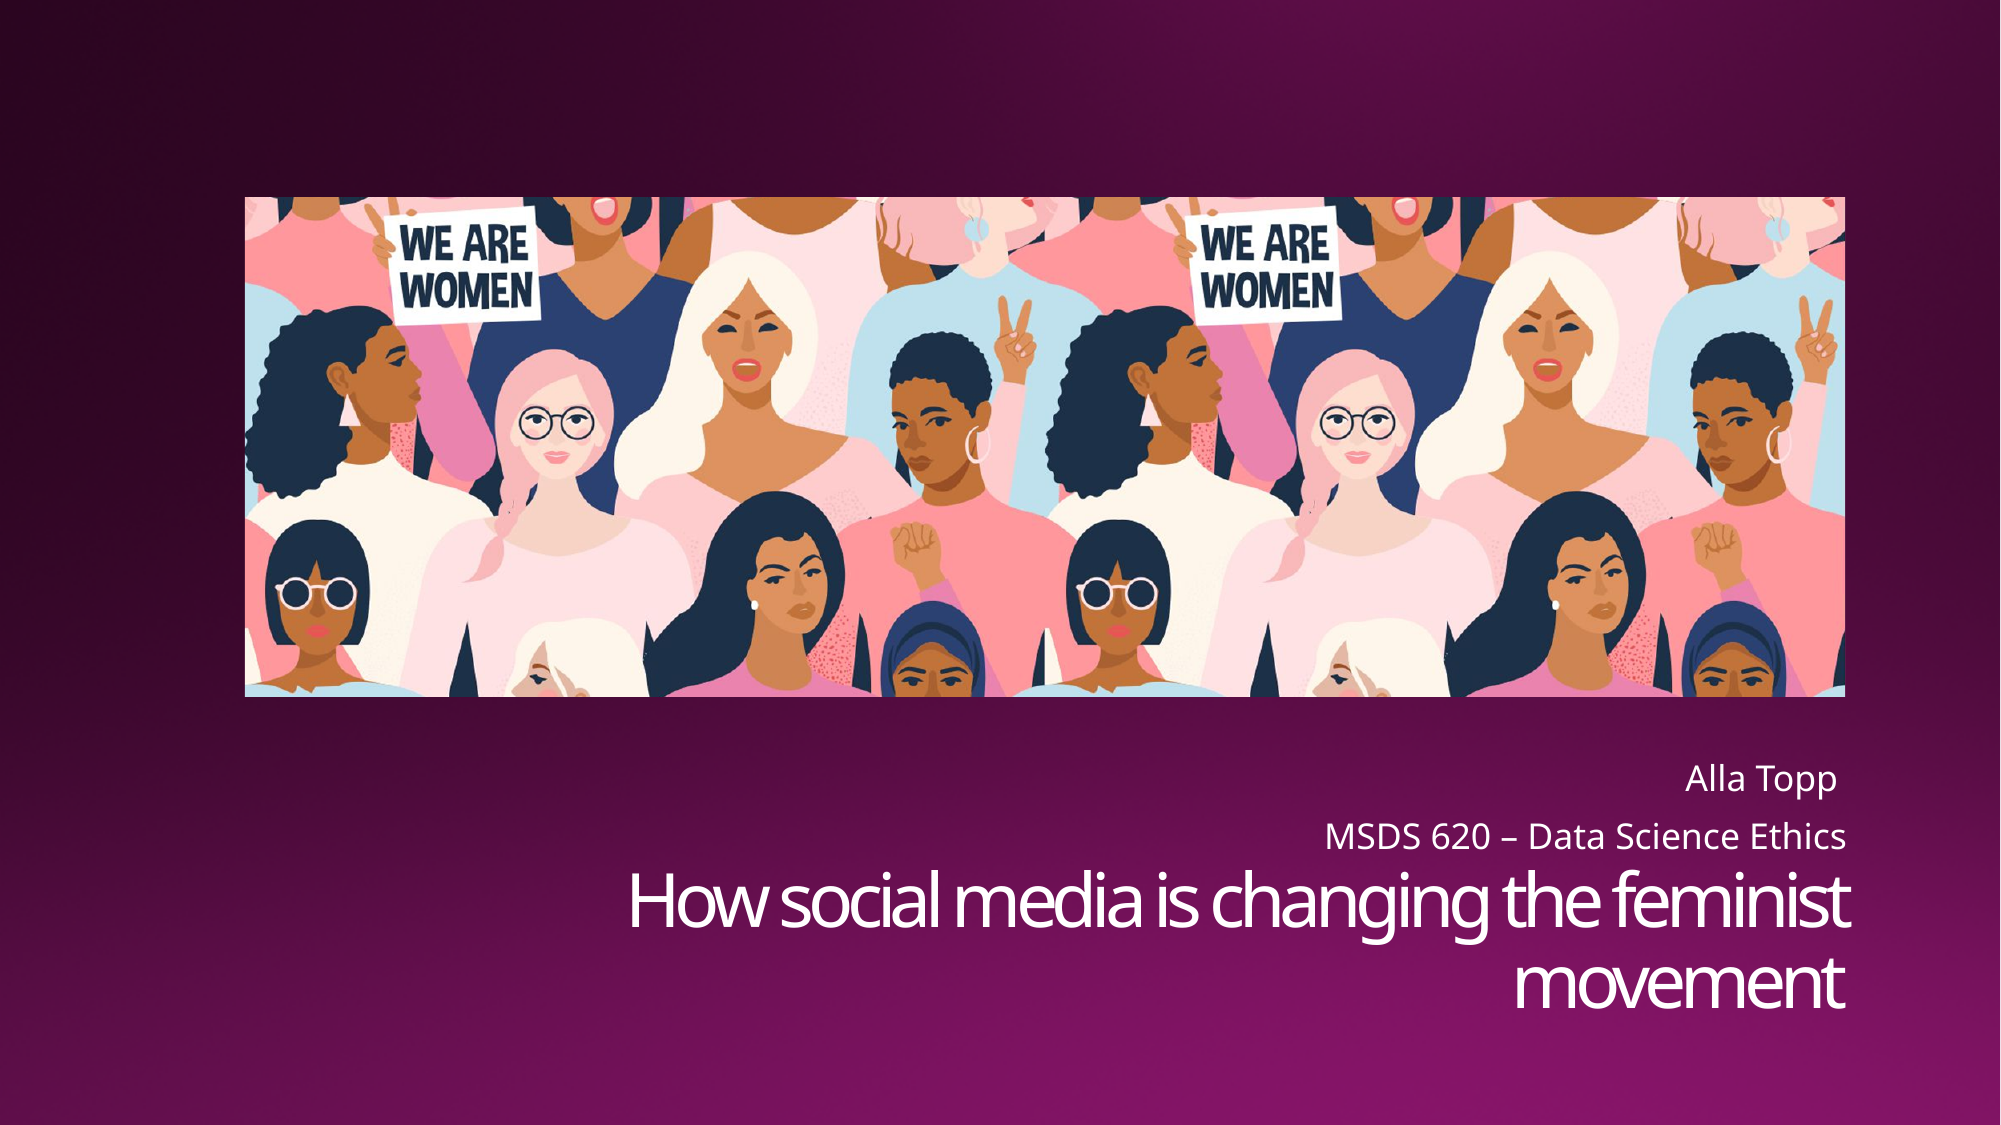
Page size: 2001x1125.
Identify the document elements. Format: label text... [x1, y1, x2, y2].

title How social media is changing the feminist movement [362, 865, 1863, 1125]
subtitle Alla Topp MSDS 620 – Data Science Ethics [362, 752, 1863, 865]
picture [0, 0, 2001, 1125]
